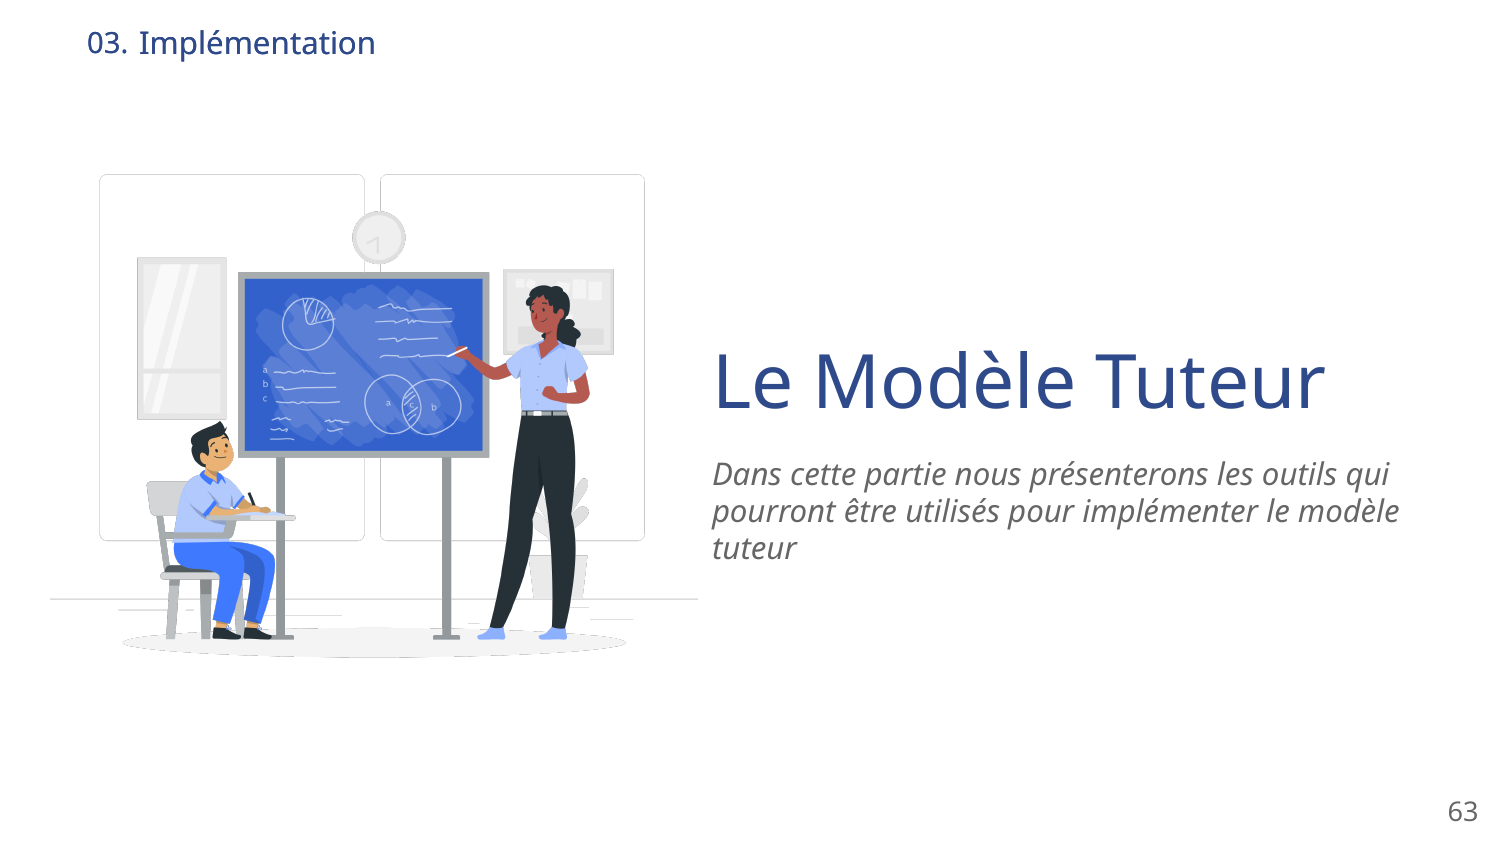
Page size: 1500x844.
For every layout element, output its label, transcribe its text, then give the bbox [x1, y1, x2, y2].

slide_number ‹#› [1403, 779, 1494, 844]
title Le Modèle Tuteur [701, 309, 1469, 438]
picture [49, 102, 698, 751]
title Implémentation [124, 5, 1473, 79]
subtitle Dans cette partie nous présenterons les outils qui pourront être utilisés pour implémenter le modèle tuteur [701, 438, 1469, 577]
title 03. [72, 24, 173, 75]
